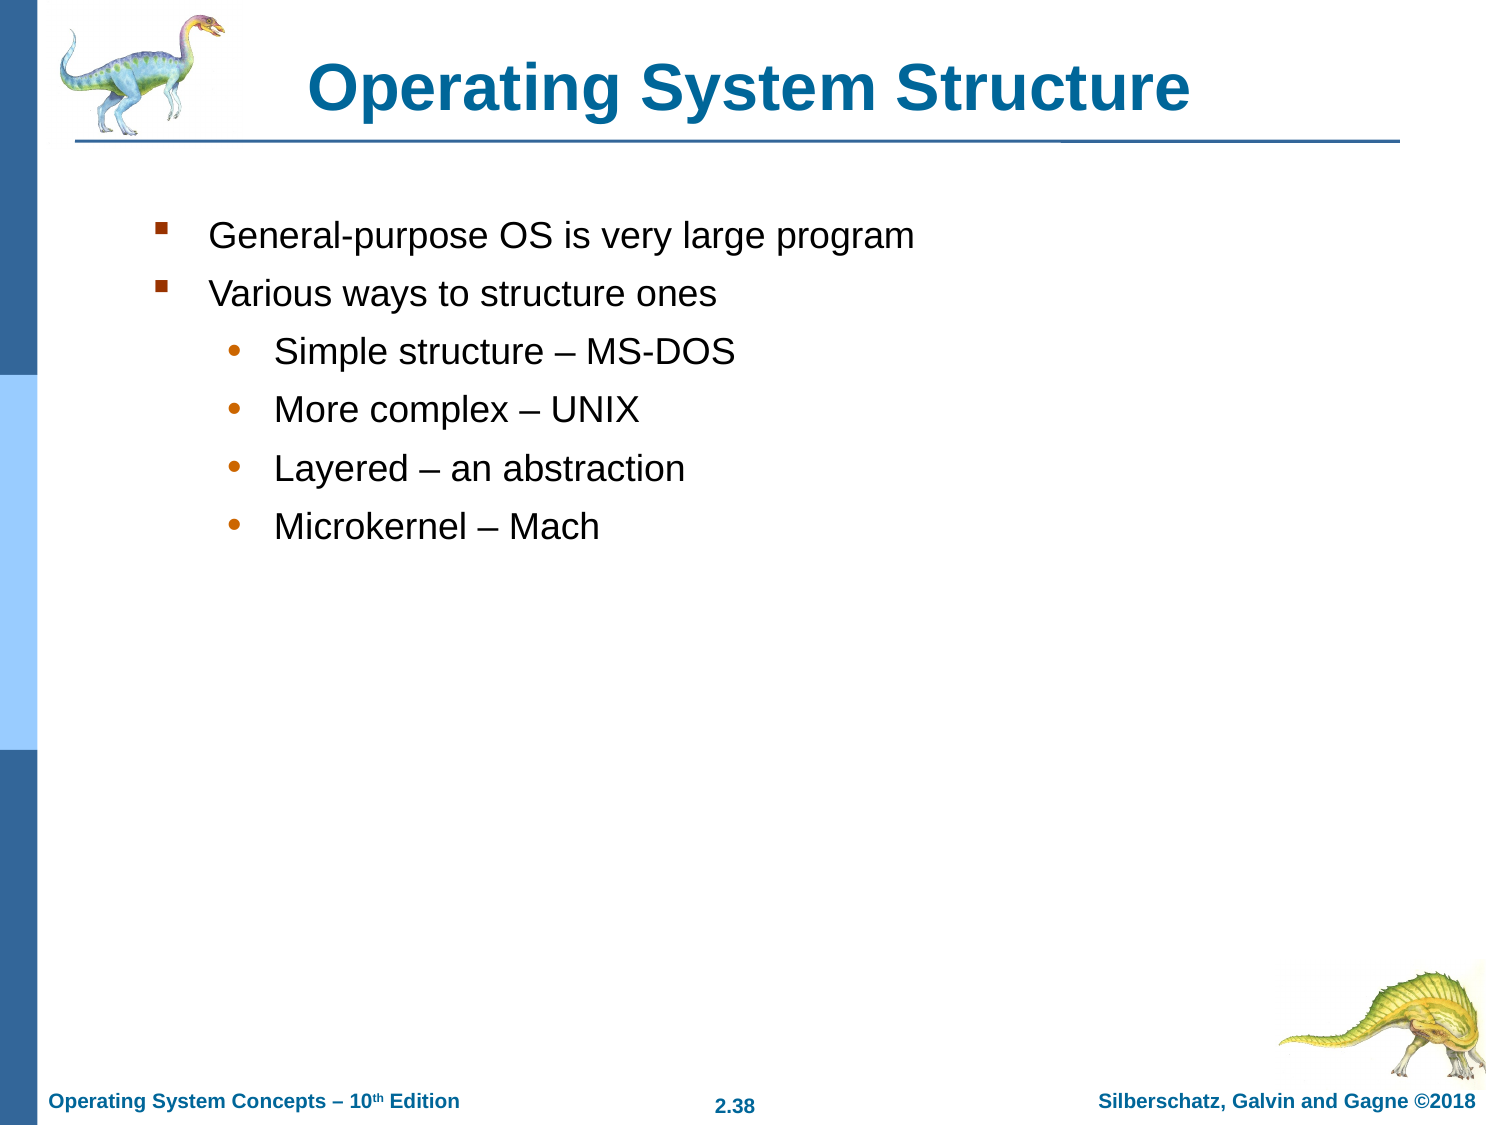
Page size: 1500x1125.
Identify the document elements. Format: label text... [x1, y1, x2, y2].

list General-purpose OS is very large program Various ways to structure ones Simple structure – MS-DOS More complex – UNIX Layered – an abstraction Microkernel – Mach [137, 203, 1272, 947]
title Operating System Structure [75, 36, 1425, 131]
picture [1275, 959, 1486, 1090]
picture [46, 0, 243, 149]
